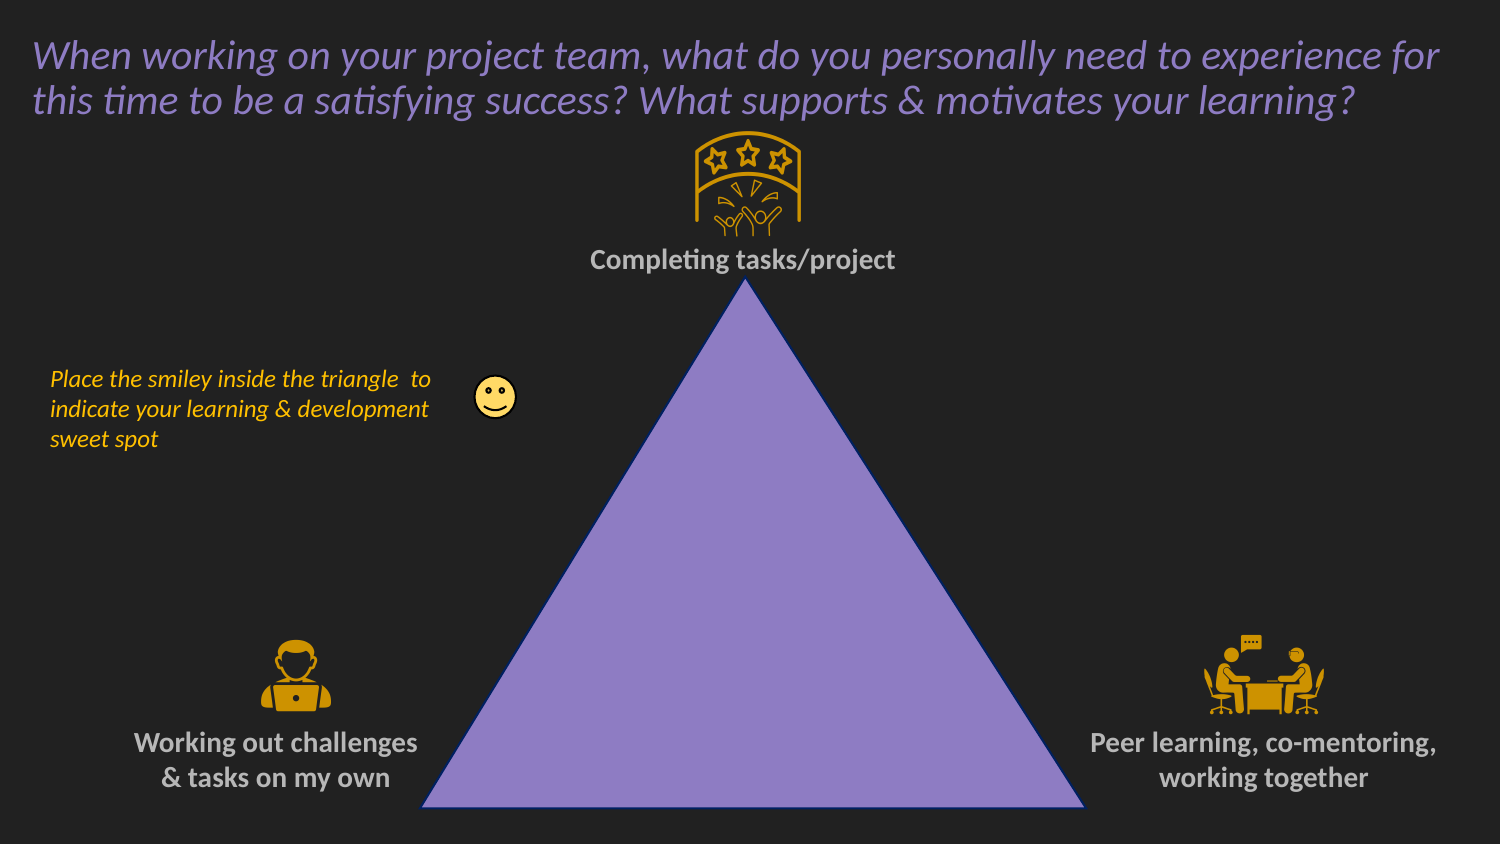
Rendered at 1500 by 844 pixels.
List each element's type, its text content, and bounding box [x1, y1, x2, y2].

text_box Completing tasks/project [472, 233, 1021, 283]
text_box Peer learning, co-mentoring, working together [1070, 715, 1458, 801]
title When working on your project team, what do you personally need to experience for this time to be a satisfying success? What supports & motivates your learning? [16, 18, 1485, 161]
text_box Place the smiley inside the triangle to indicate your learning & development sweet spot [35, 354, 460, 460]
picture [1172, 582, 1356, 767]
text_box [419, 283, 1087, 809]
text_box [474, 375, 516, 419]
picture [238, 617, 354, 733]
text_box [669, 84, 827, 269]
text_box Working out challenges & tasks on my own [107, 715, 445, 801]
